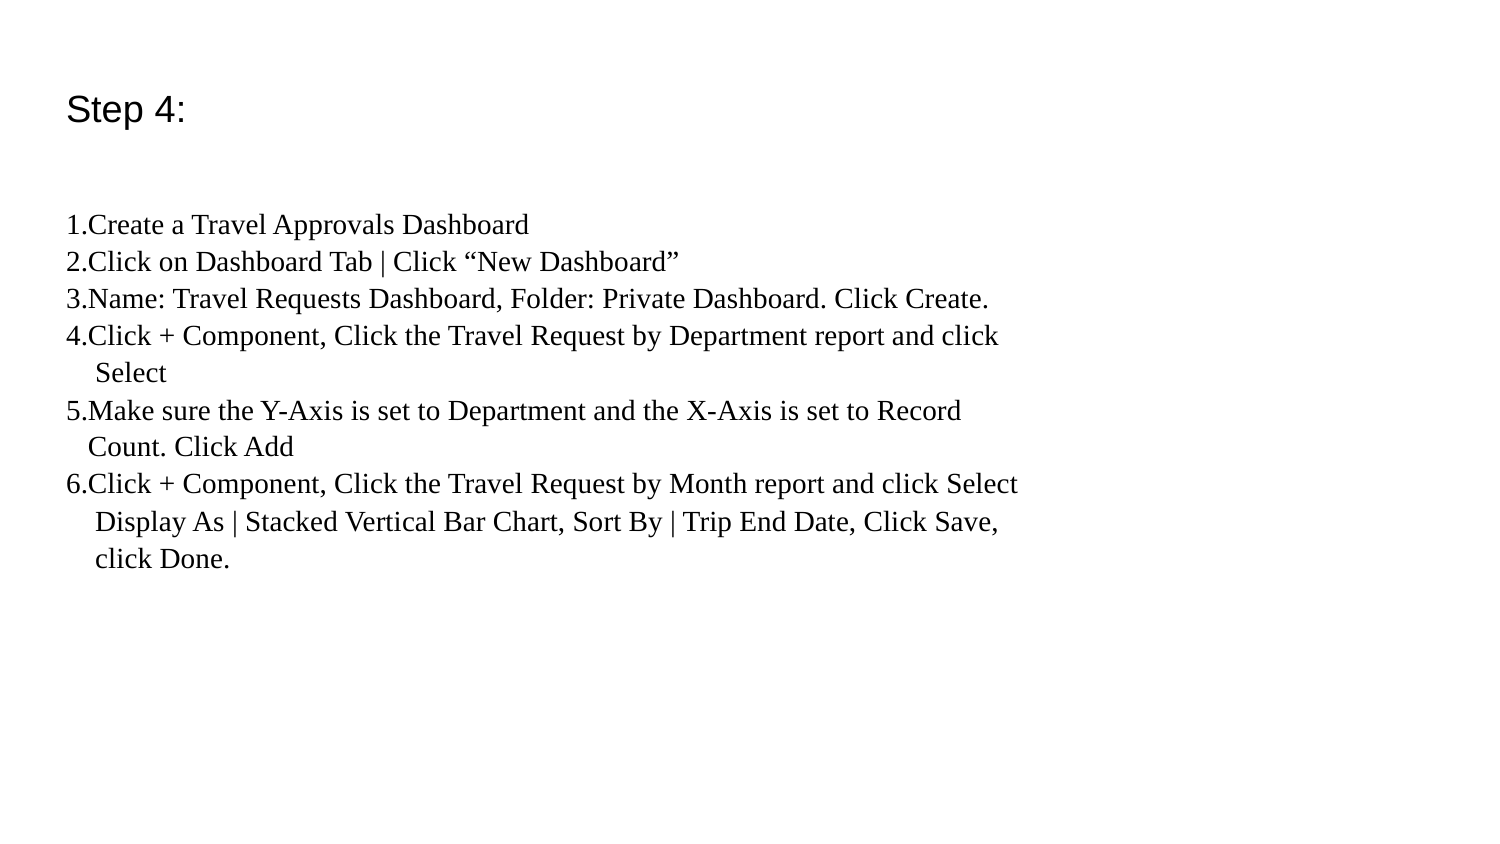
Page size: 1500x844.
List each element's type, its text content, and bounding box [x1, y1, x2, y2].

title Step 4: [51, 72, 1449, 167]
list 1.Create a Travel Approvals Dashboard 2.Click on Dashboard Tab | Click “New Dashboard” 3.Name: Travel Requests Dashboard, Folder: Private Dashboard. Click Create. 4.Click + Component, Click the Travel Request by Department report and click Select 5.Make sure the Y-Axis is set to Department and the X-Axis is set to Record Count. Click Add 6.Click + Component, Click the Travel Request by Month report and click Select Display As | Stacked Vertical Bar Chart, Sort By | Trip End Date, Click Save, click Done. [51, 189, 1449, 750]
